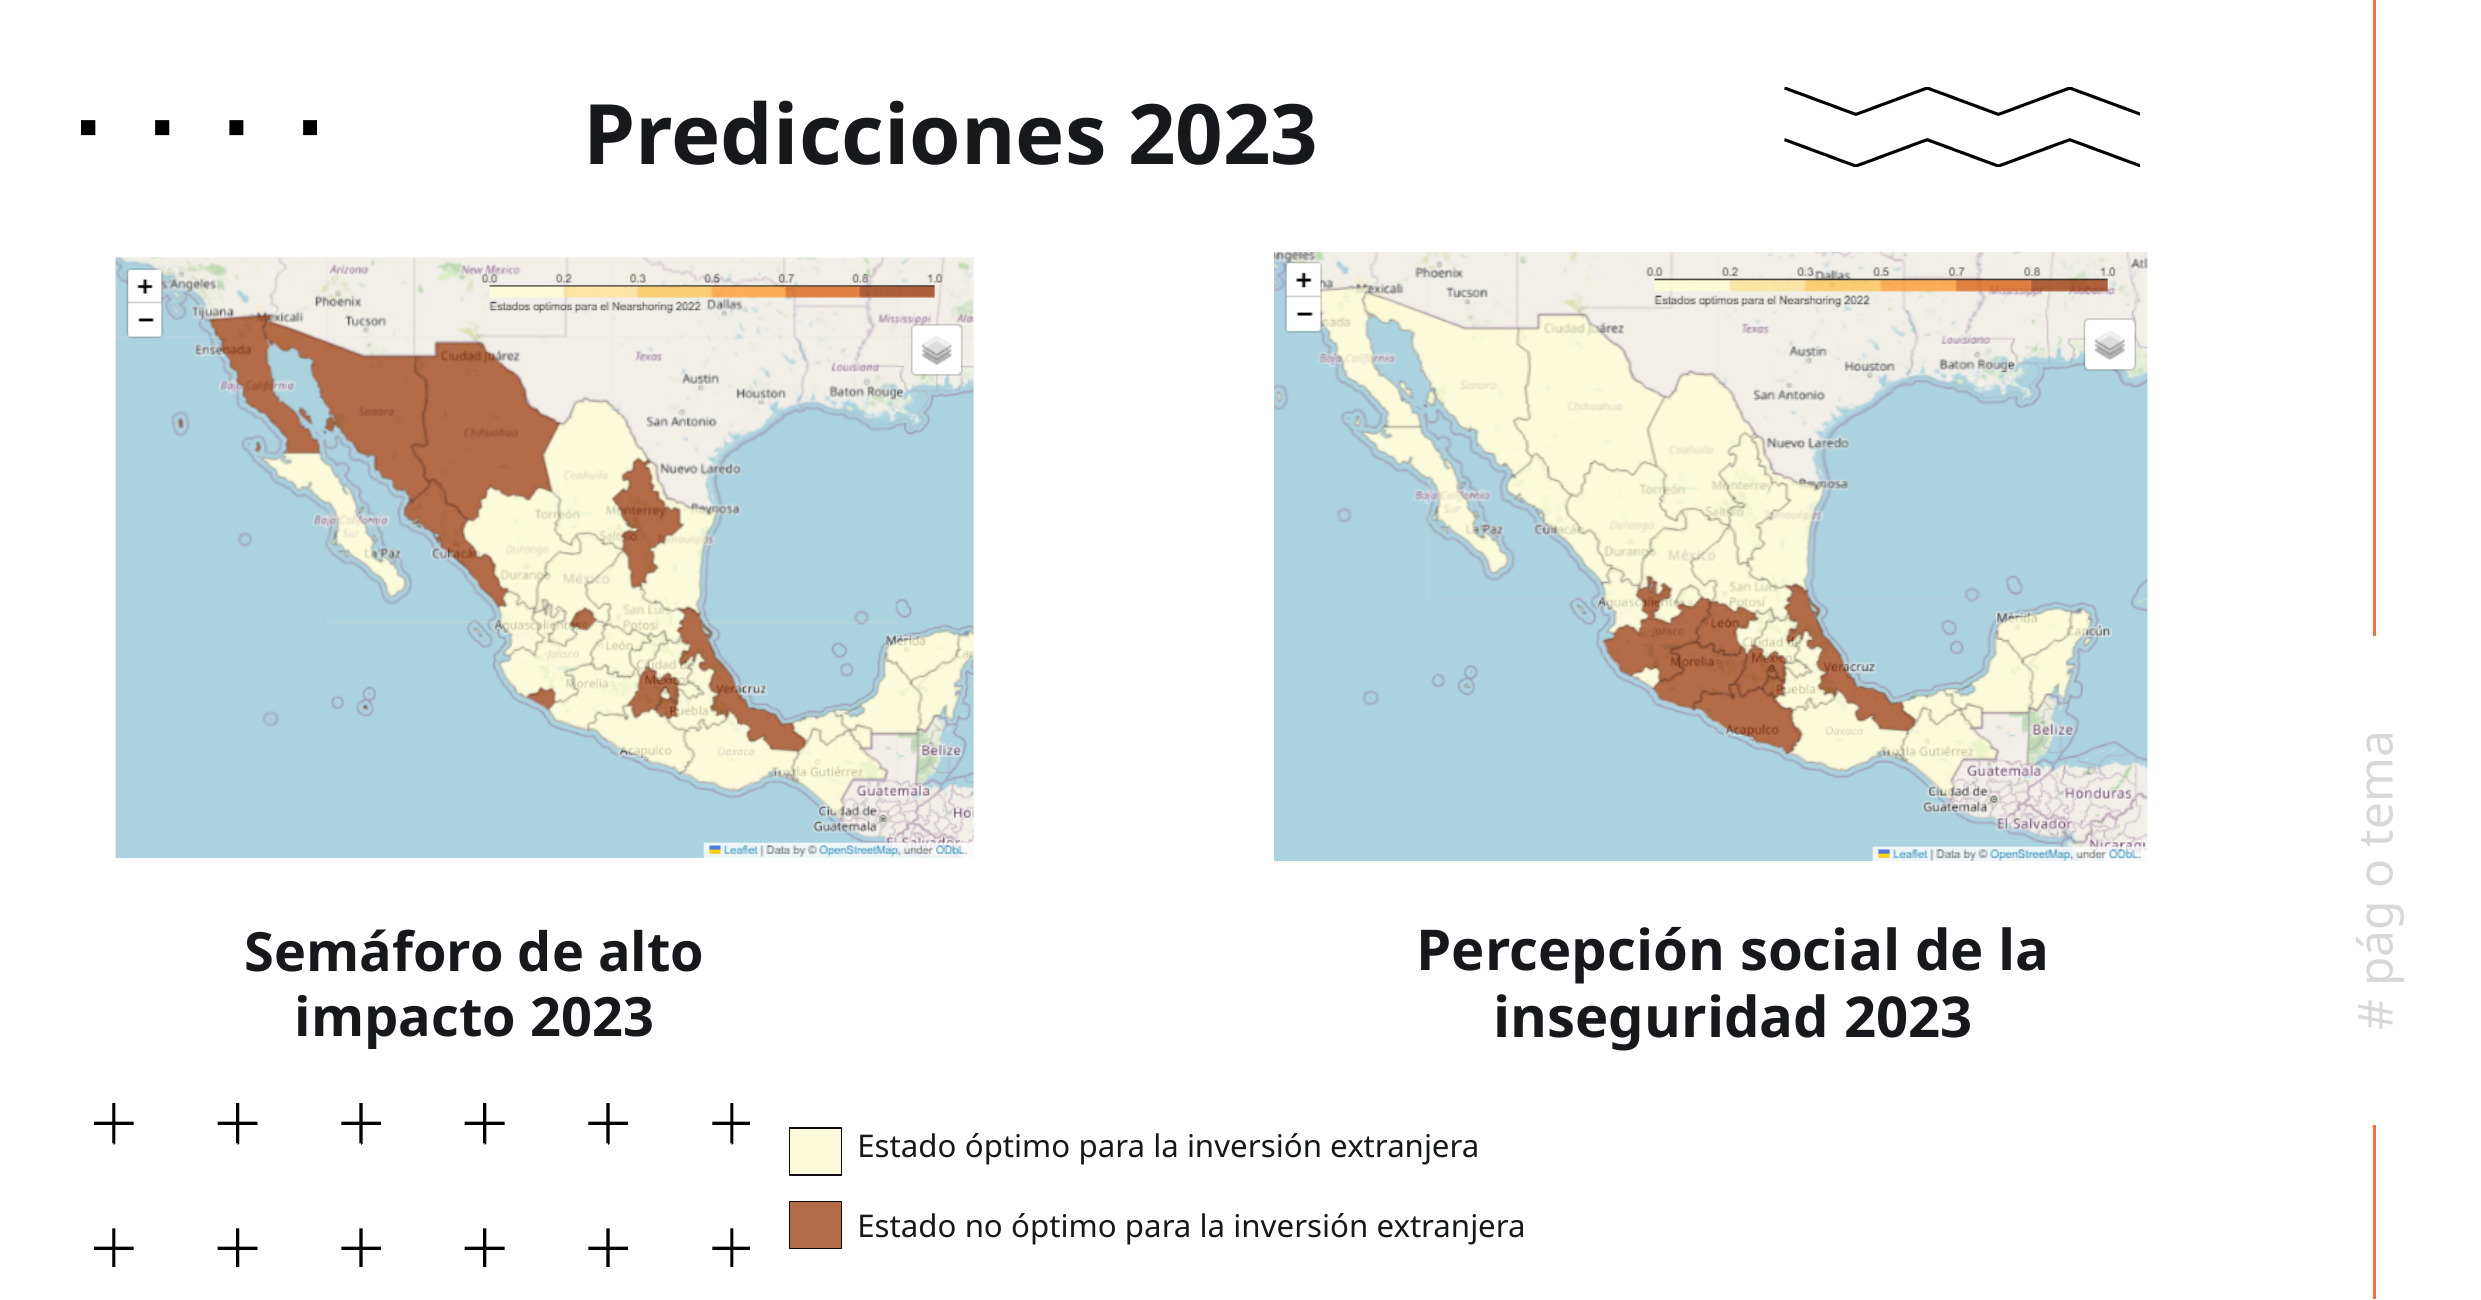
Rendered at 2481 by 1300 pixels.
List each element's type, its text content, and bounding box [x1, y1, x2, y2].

text_box [789, 1128, 833, 1176]
picture [94, 1103, 751, 1267]
text_box # pág o tema [2320, 633, 2429, 1128]
text_box Predicciones 2023 [558, 72, 1469, 191]
text_box Estado óptimo para la inversión extranjera Estado no óptimo para la inversión extranjera [833, 1084, 1752, 1286]
picture [1273, 252, 2149, 862]
text_box Semáforo de alto impacto 2023 [113, 922, 836, 1042]
text_box Percepción social de la inseguridad 2023 [1274, 922, 2193, 1041]
picture [1784, 86, 2140, 167]
picture [81, 116, 317, 138]
picture [113, 252, 978, 862]
text_box [789, 1201, 842, 1249]
